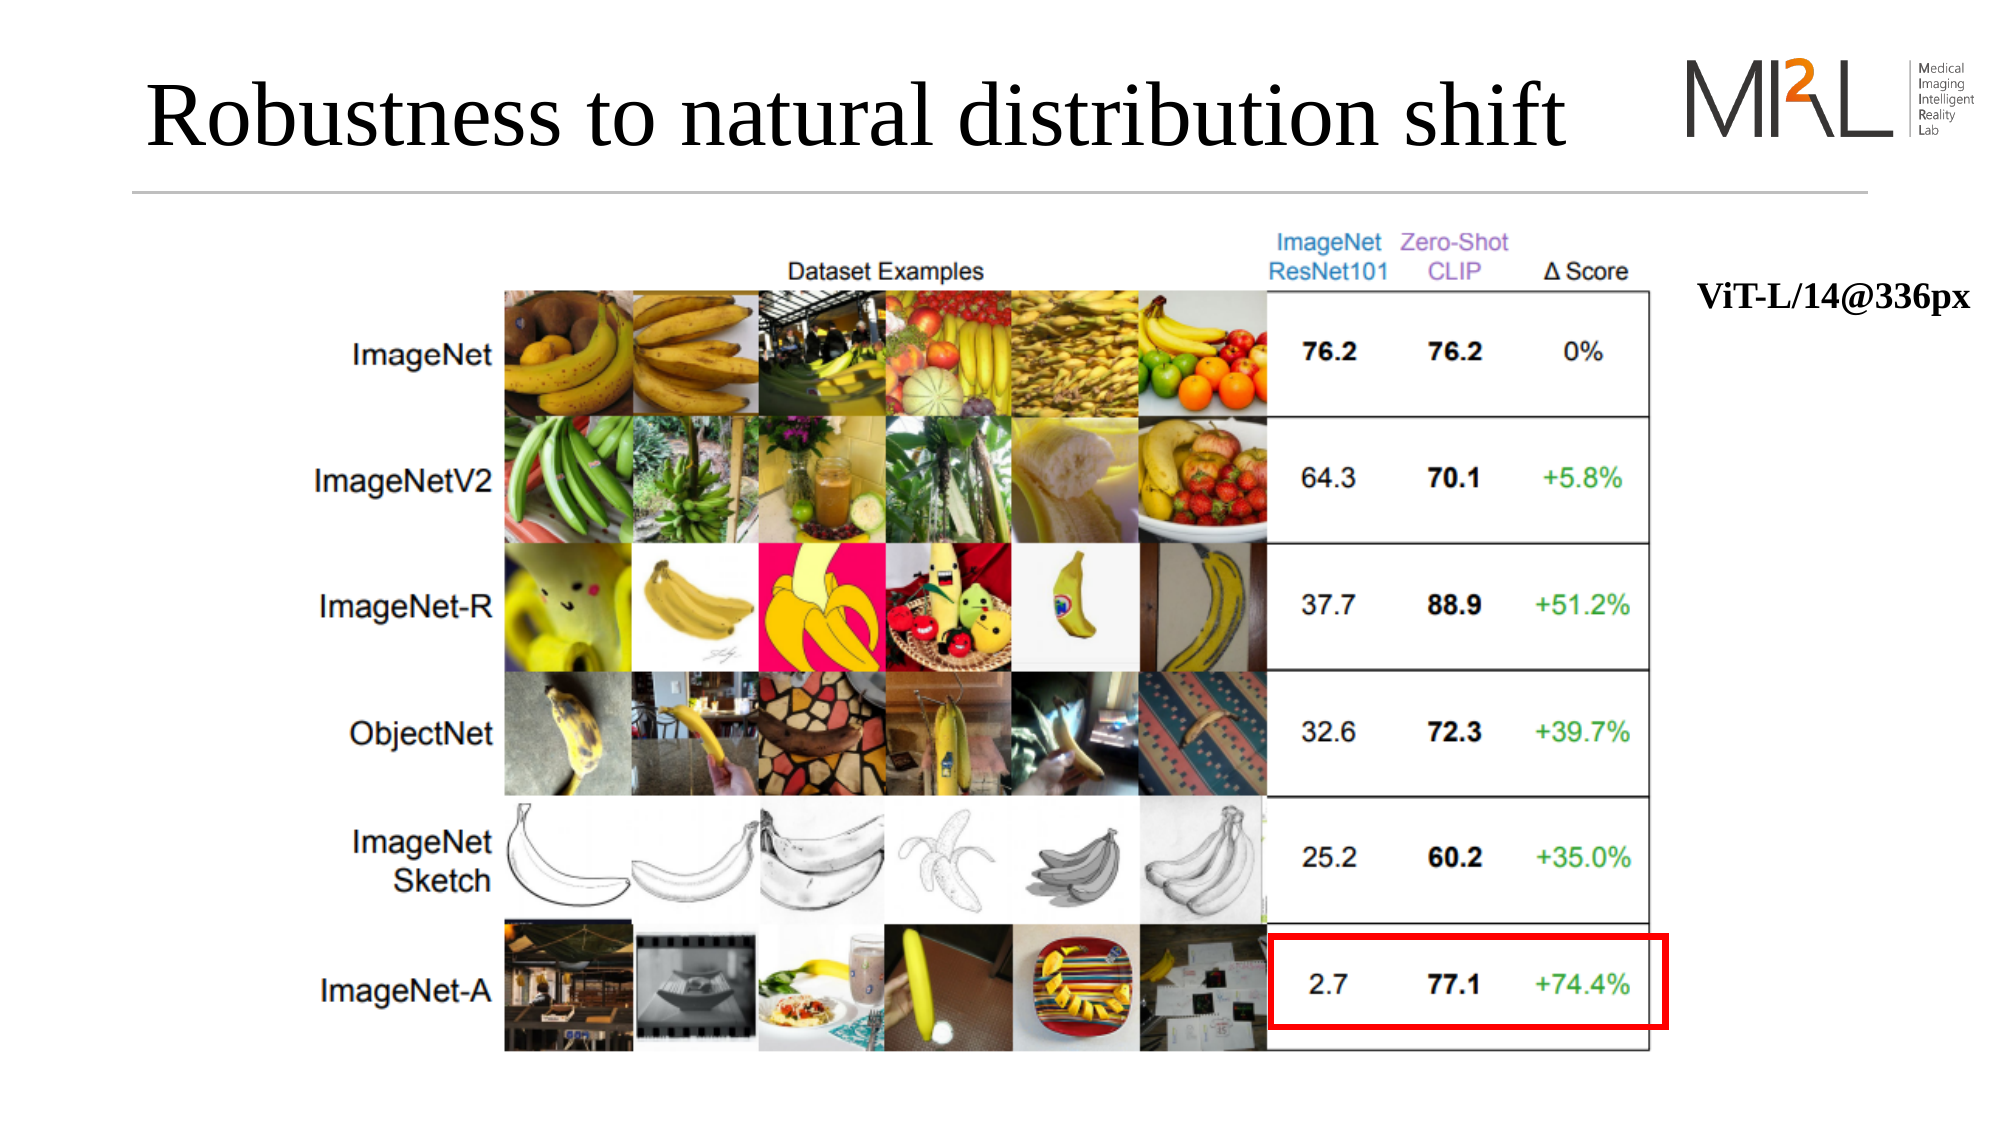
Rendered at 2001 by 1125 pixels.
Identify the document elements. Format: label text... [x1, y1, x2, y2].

text_box Robustness to natural distribution shift [130, 46, 1868, 171]
picture [1687, 58, 1974, 137]
picture [308, 221, 1692, 1067]
text_box ViT-L/14@336px [1692, 263, 2000, 324]
